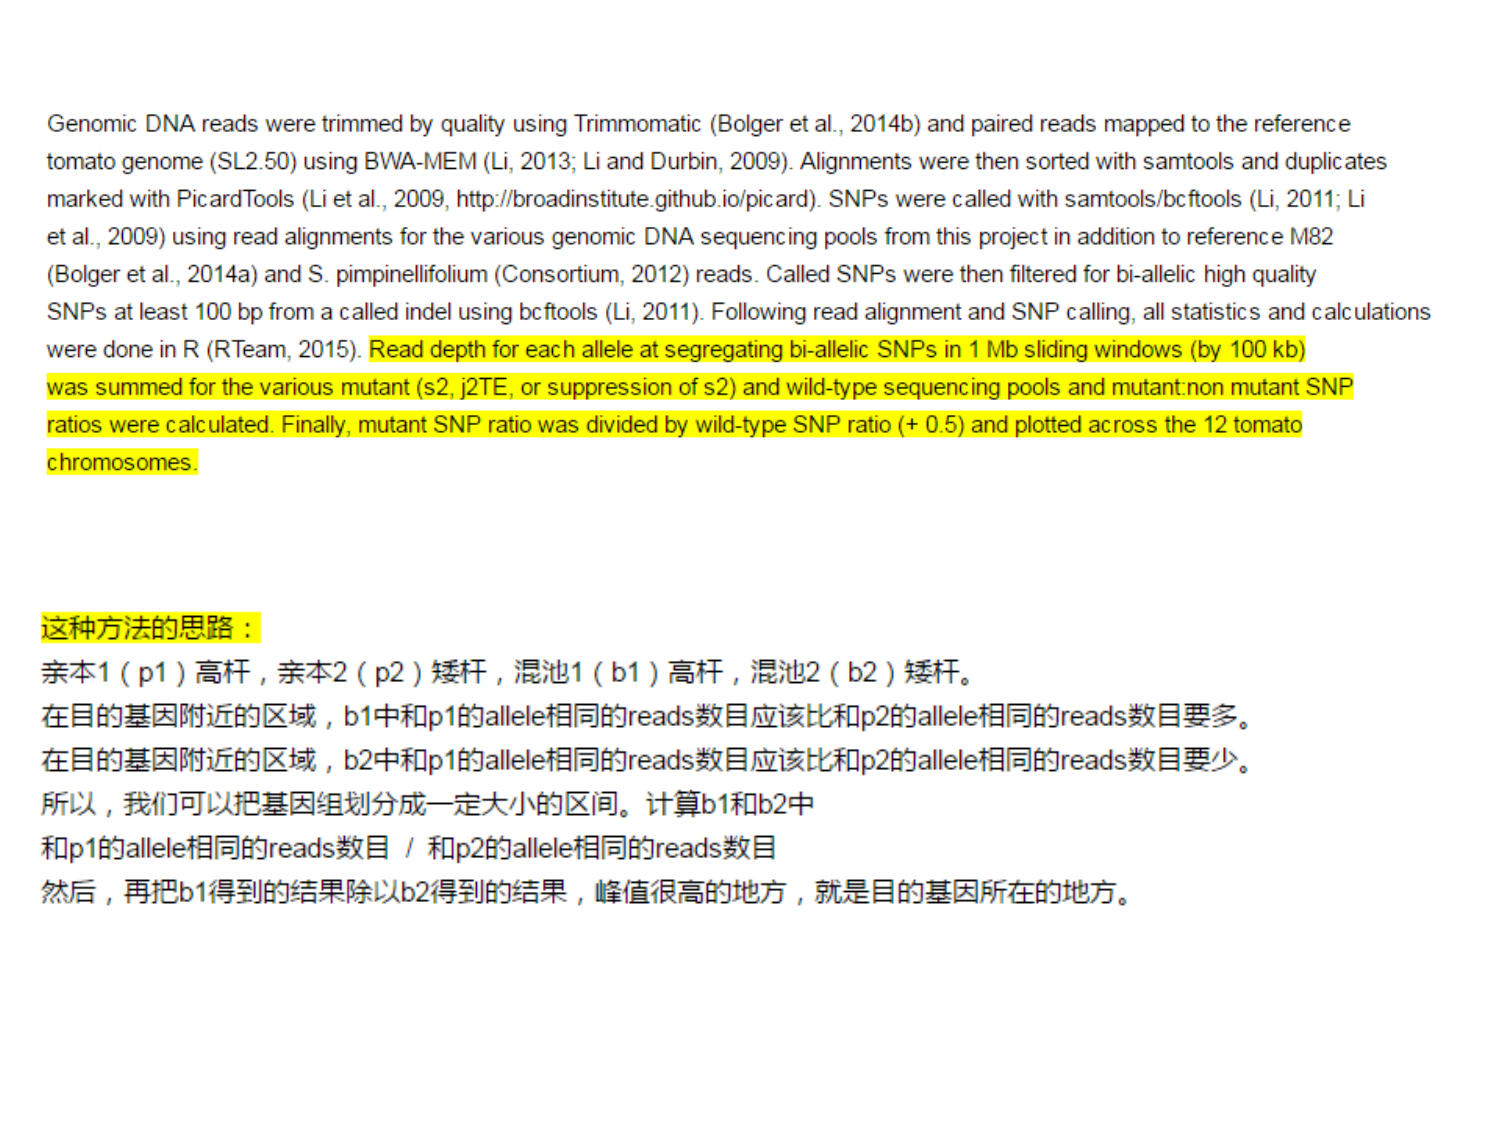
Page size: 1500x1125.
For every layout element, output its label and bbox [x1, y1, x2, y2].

picture [36, 99, 1441, 483]
picture [36, 604, 1255, 924]
